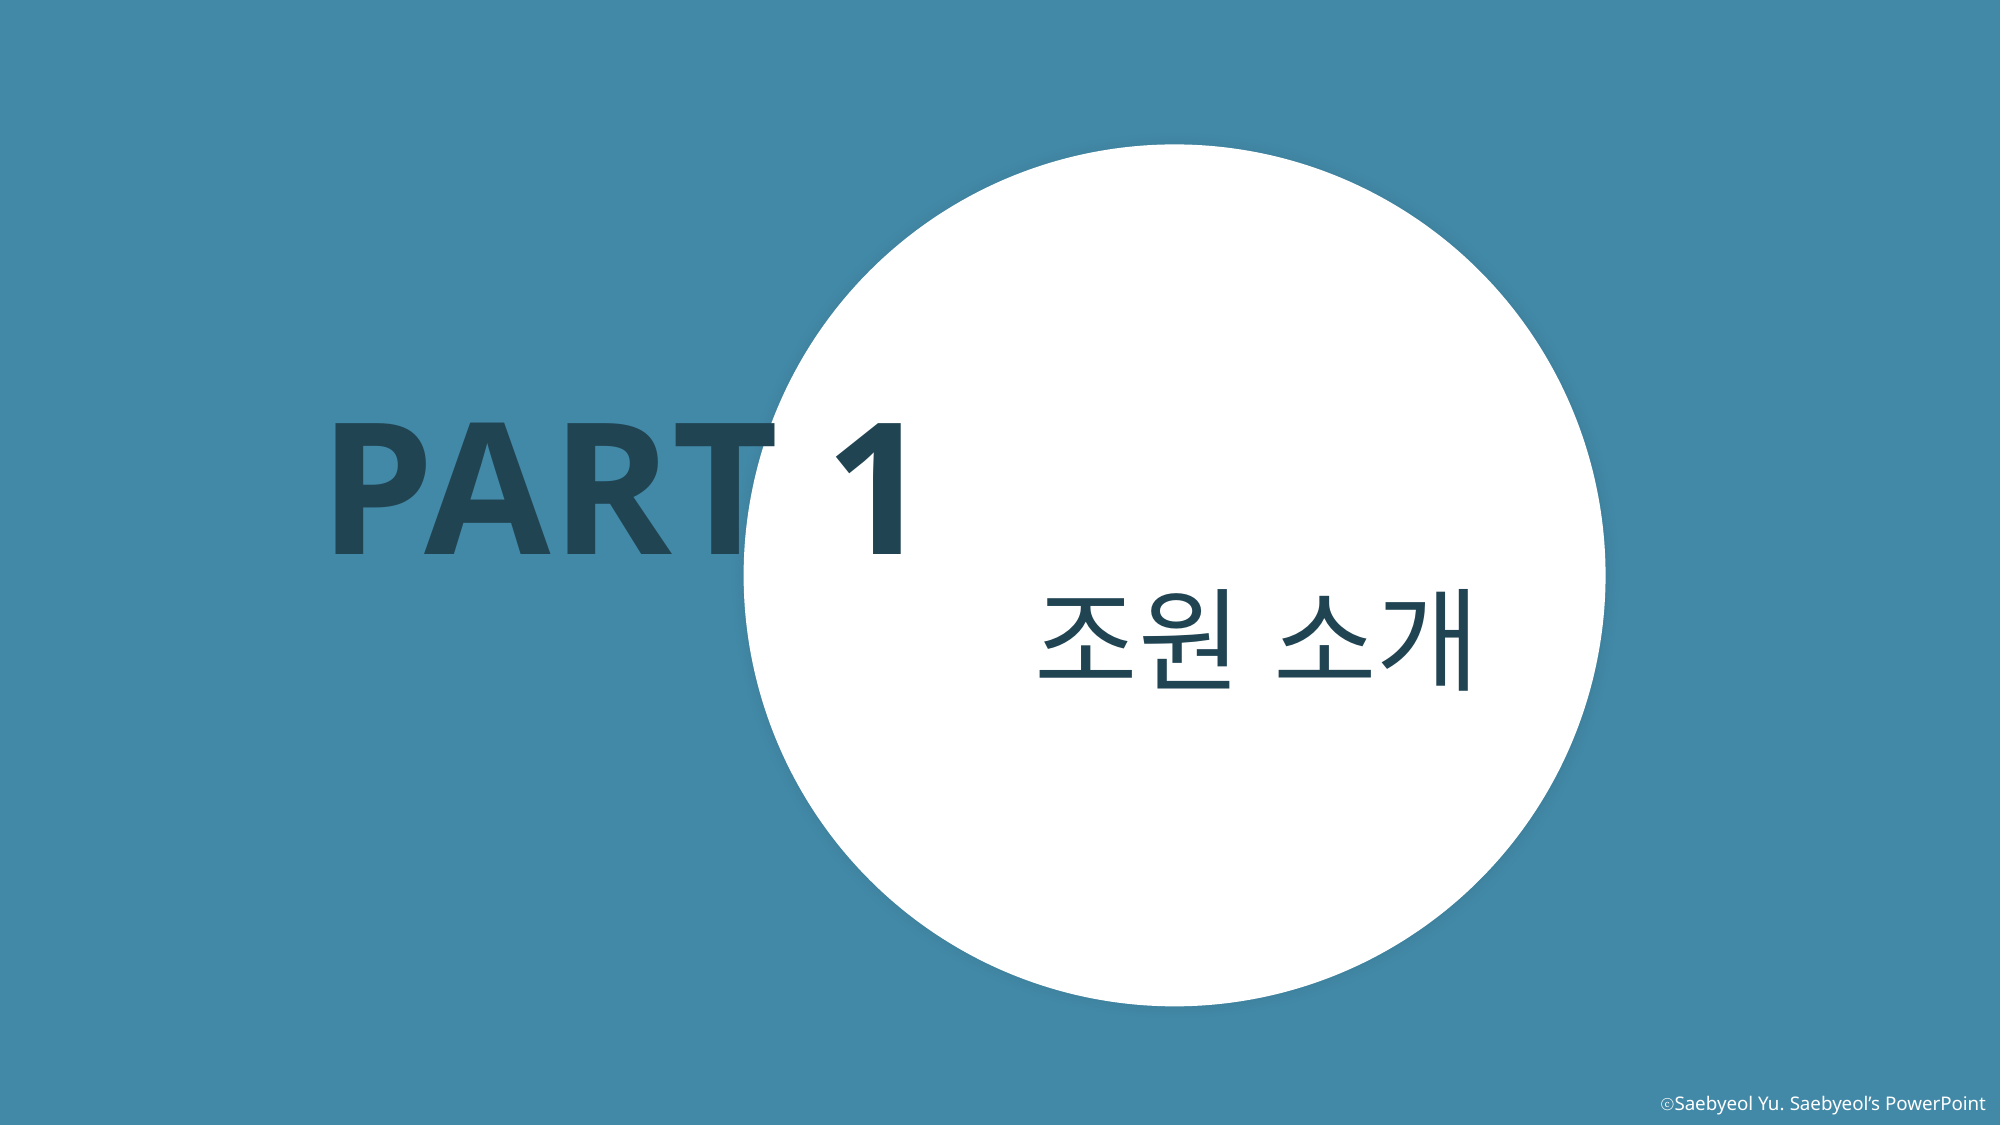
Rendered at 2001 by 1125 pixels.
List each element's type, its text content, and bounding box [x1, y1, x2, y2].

text_box PART 1 [304, 363, 947, 599]
text_box 조원 소개 [1020, 562, 1496, 713]
text_box [743, 143, 1607, 1008]
